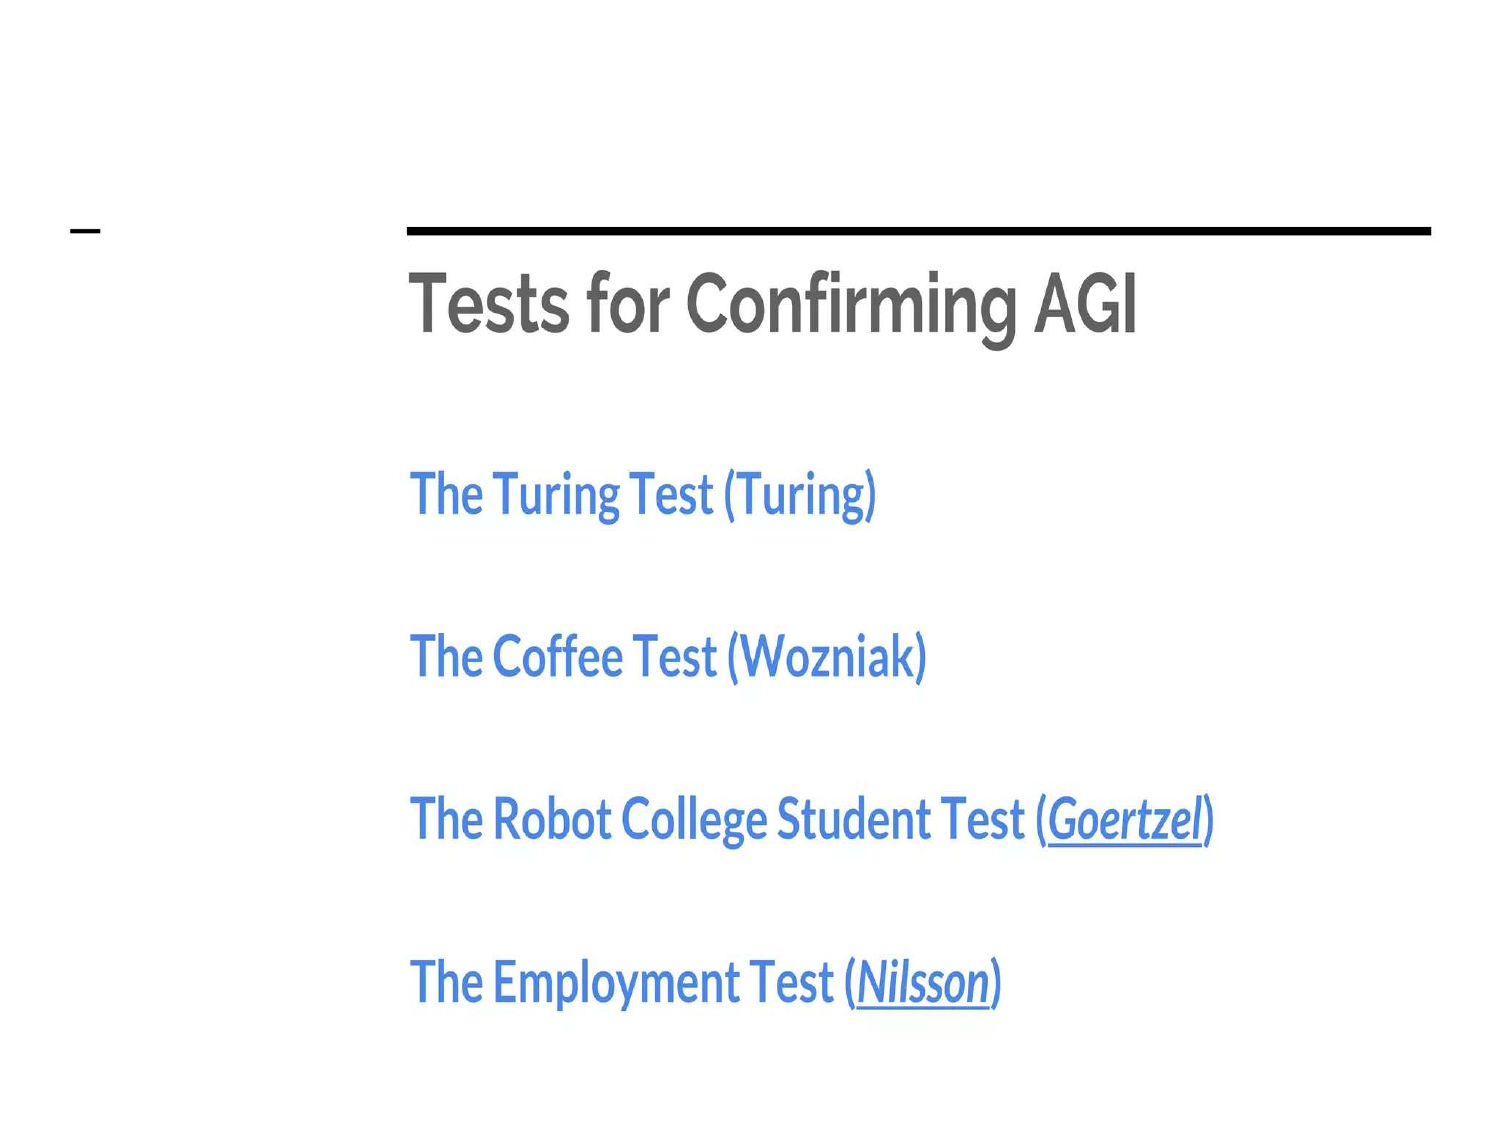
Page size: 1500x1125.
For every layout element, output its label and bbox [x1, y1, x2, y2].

picture [0, 140, 1500, 1125]
